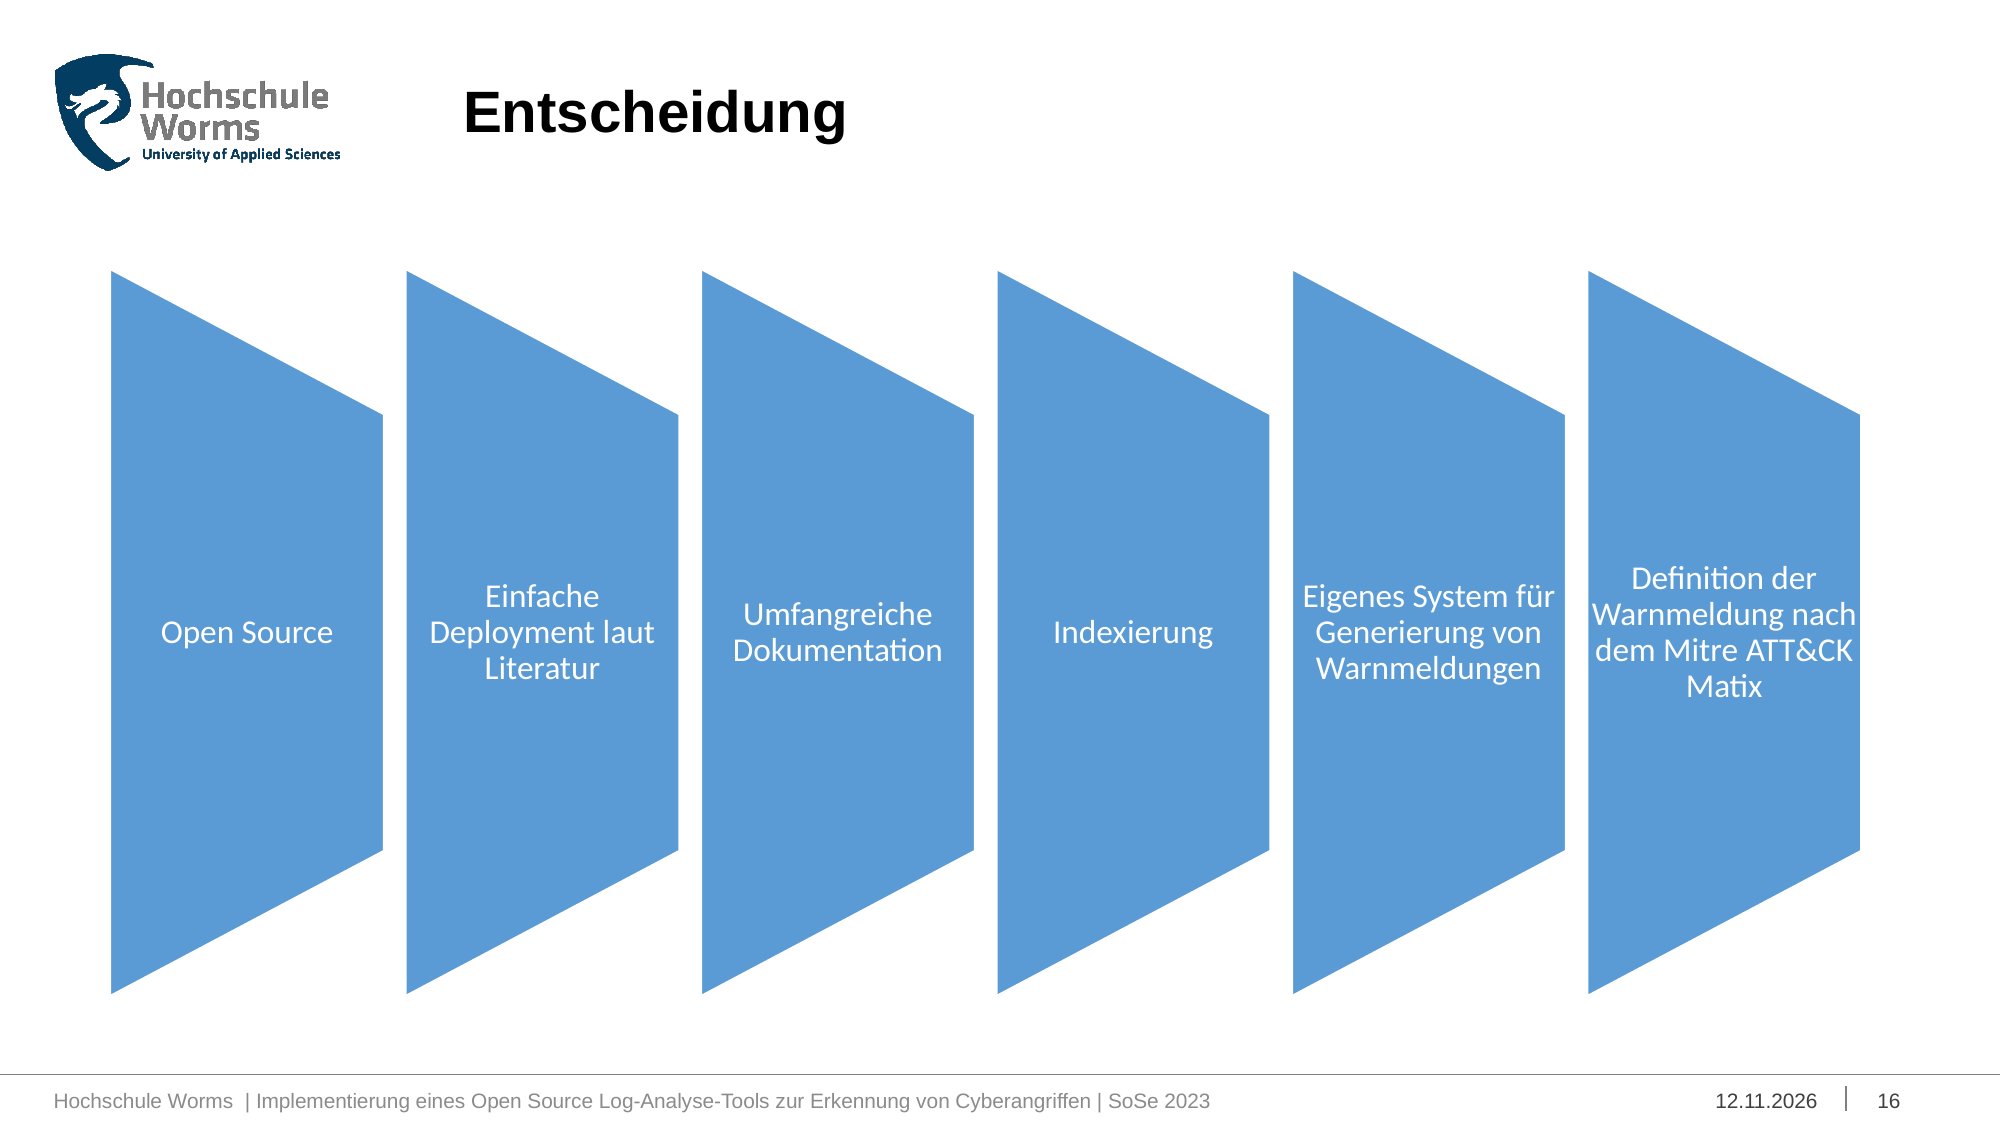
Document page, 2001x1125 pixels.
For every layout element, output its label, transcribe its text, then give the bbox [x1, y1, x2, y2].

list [108, 268, 1863, 997]
picture [55, 54, 340, 171]
slide_number 16 [1862, 1074, 1943, 1125]
footer Hochschule Worms | Implementierung eines Open Source Log-Analyse-Tools zur Erkennung von Cyberangriffen | SoSe 2023 [38, 1074, 1275, 1125]
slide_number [1693, 1074, 1833, 1125]
title Entscheidung [448, 55, 1863, 172]
